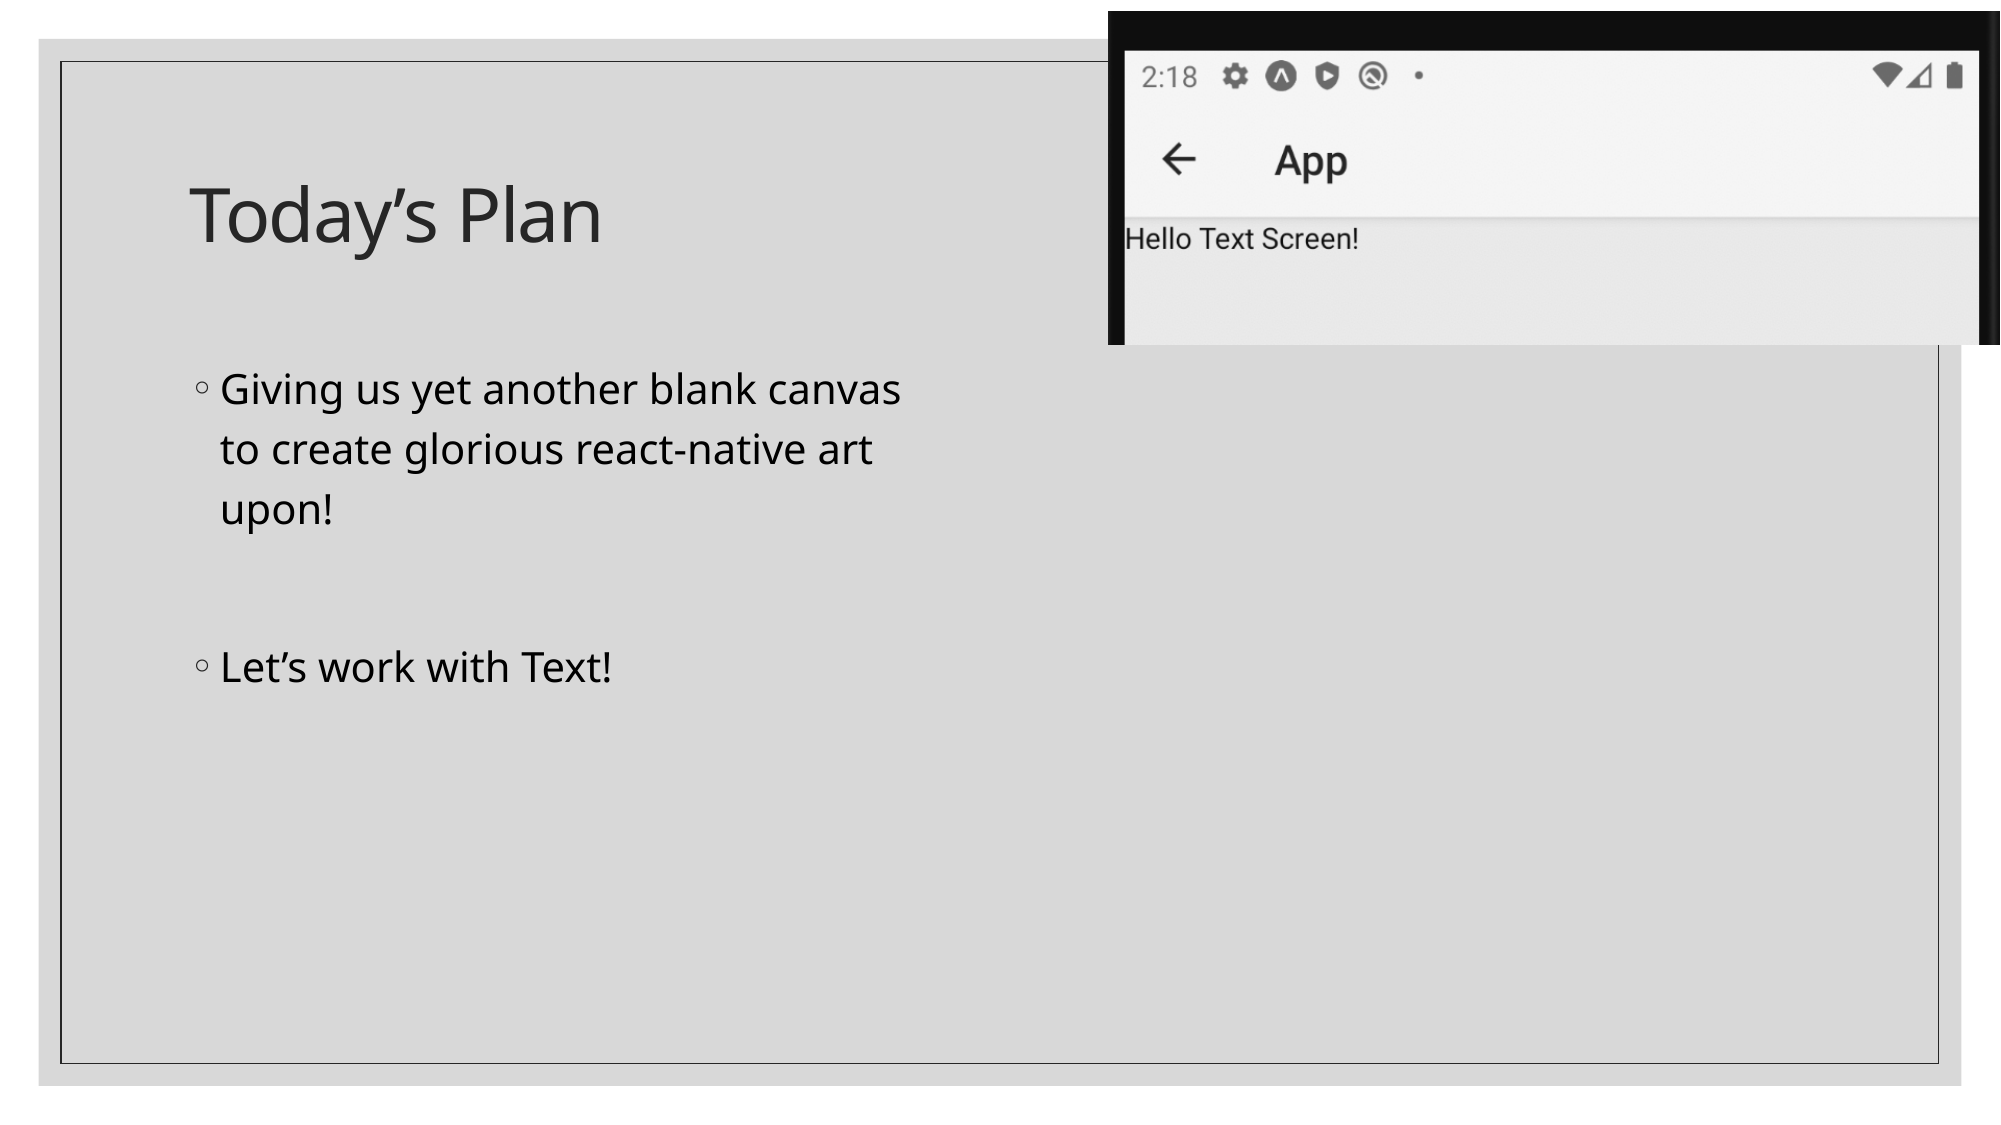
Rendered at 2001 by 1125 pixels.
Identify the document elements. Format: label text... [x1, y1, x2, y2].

title Today’s Plan [174, 105, 1102, 331]
list Giving us yet another blank canvas to create glorious react-native art upon! Let’s work with Text! [174, 345, 944, 977]
picture [1108, 11, 2000, 345]
